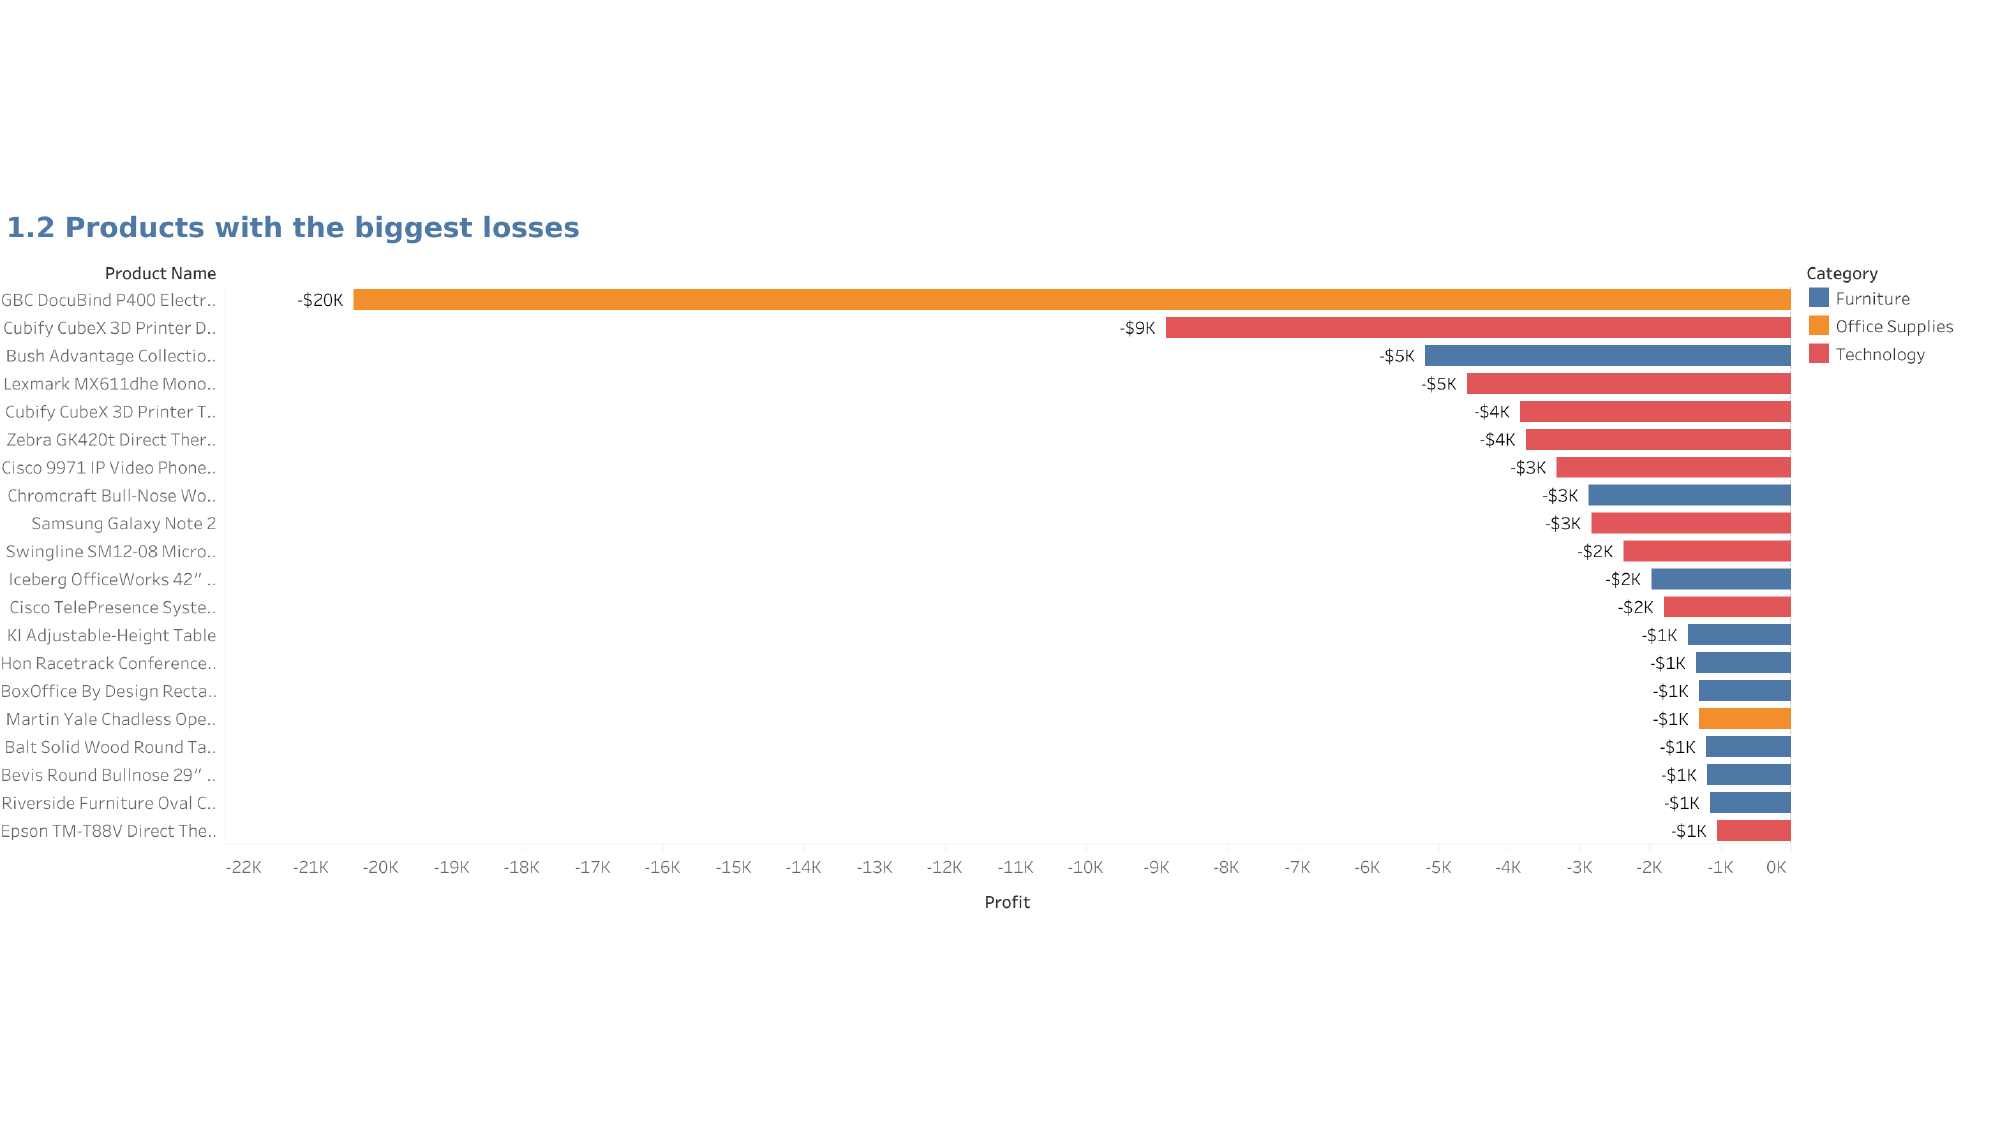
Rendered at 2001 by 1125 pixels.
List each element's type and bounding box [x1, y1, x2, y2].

picture [0, 202, 2000, 923]
